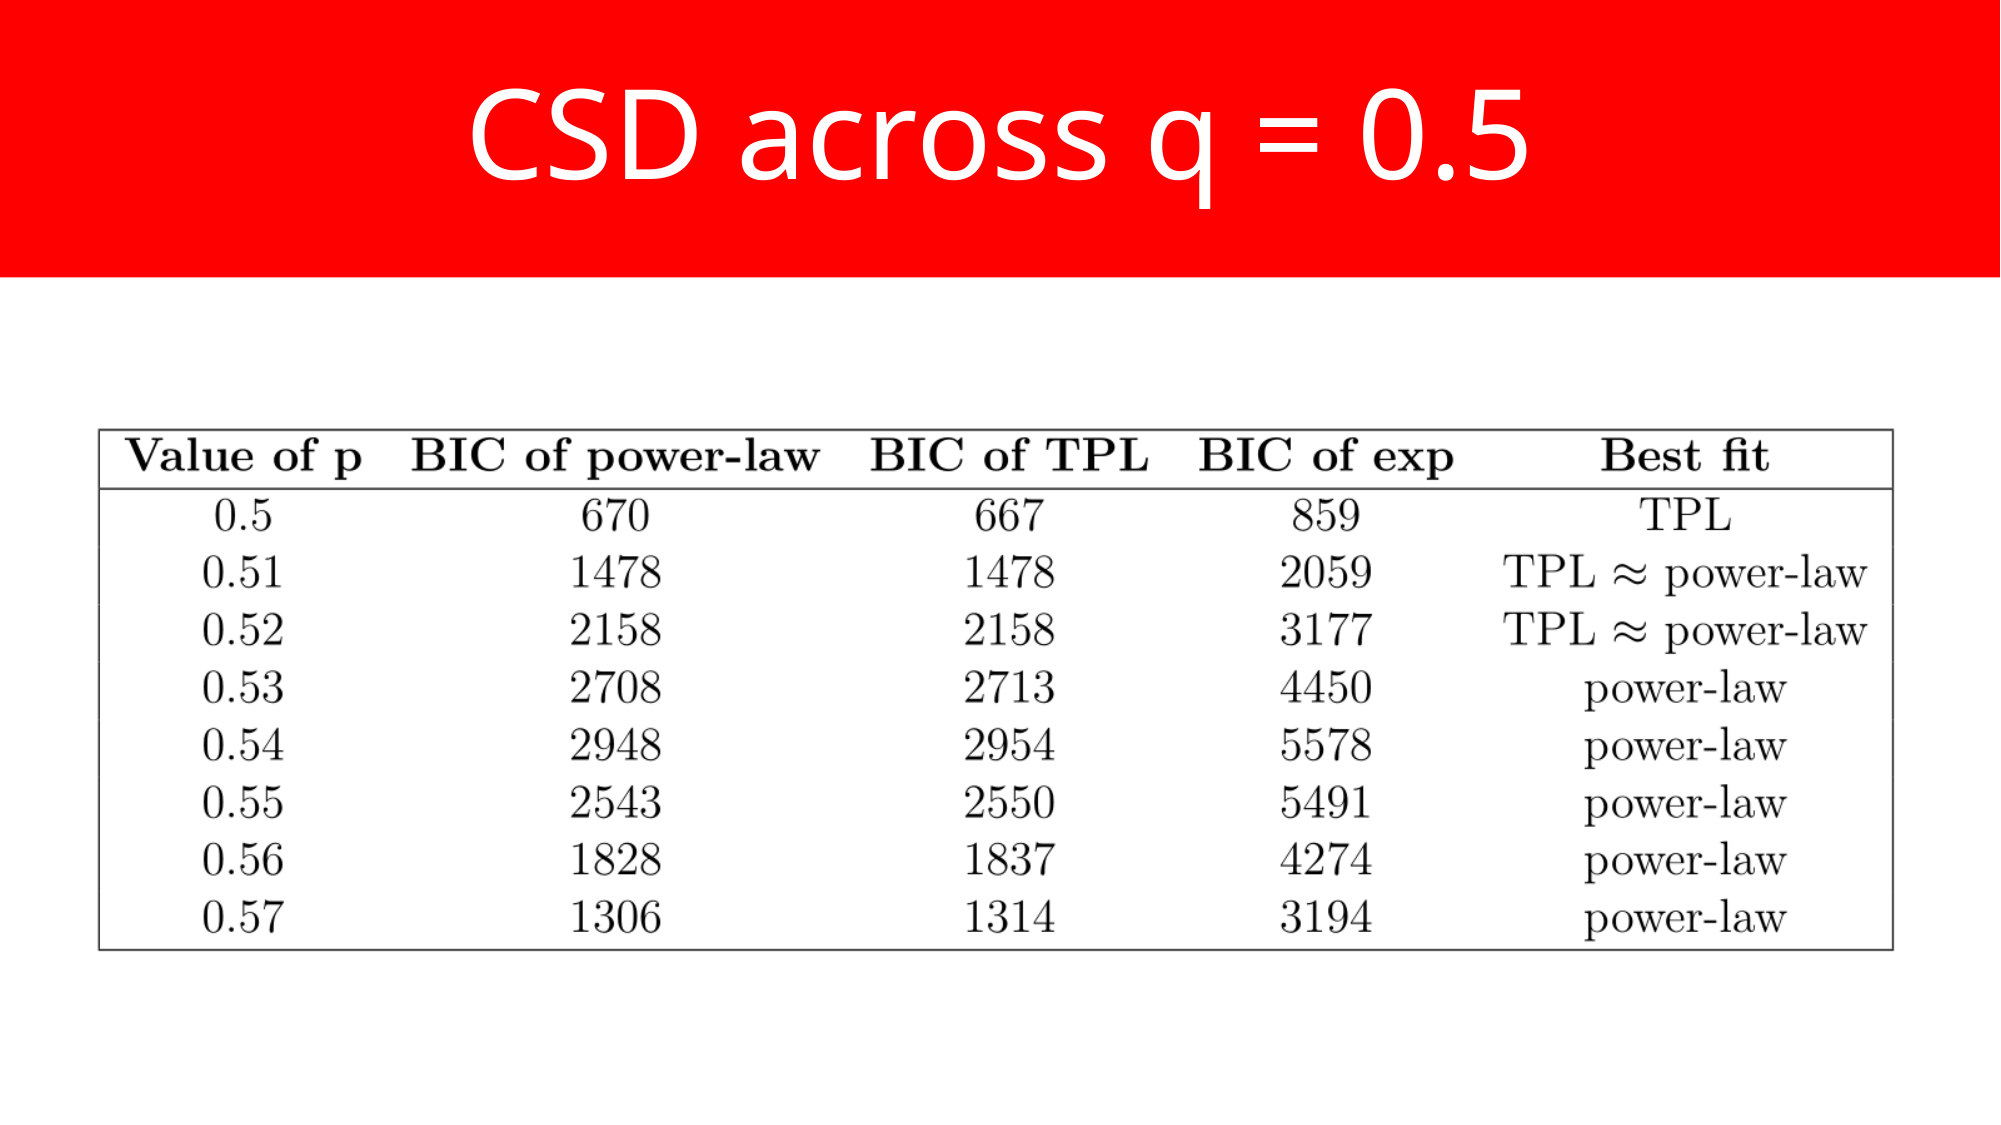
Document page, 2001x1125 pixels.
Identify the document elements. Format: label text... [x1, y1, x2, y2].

title CSD across q = 0.5 [0, 0, 2000, 278]
picture [90, 415, 1910, 962]
